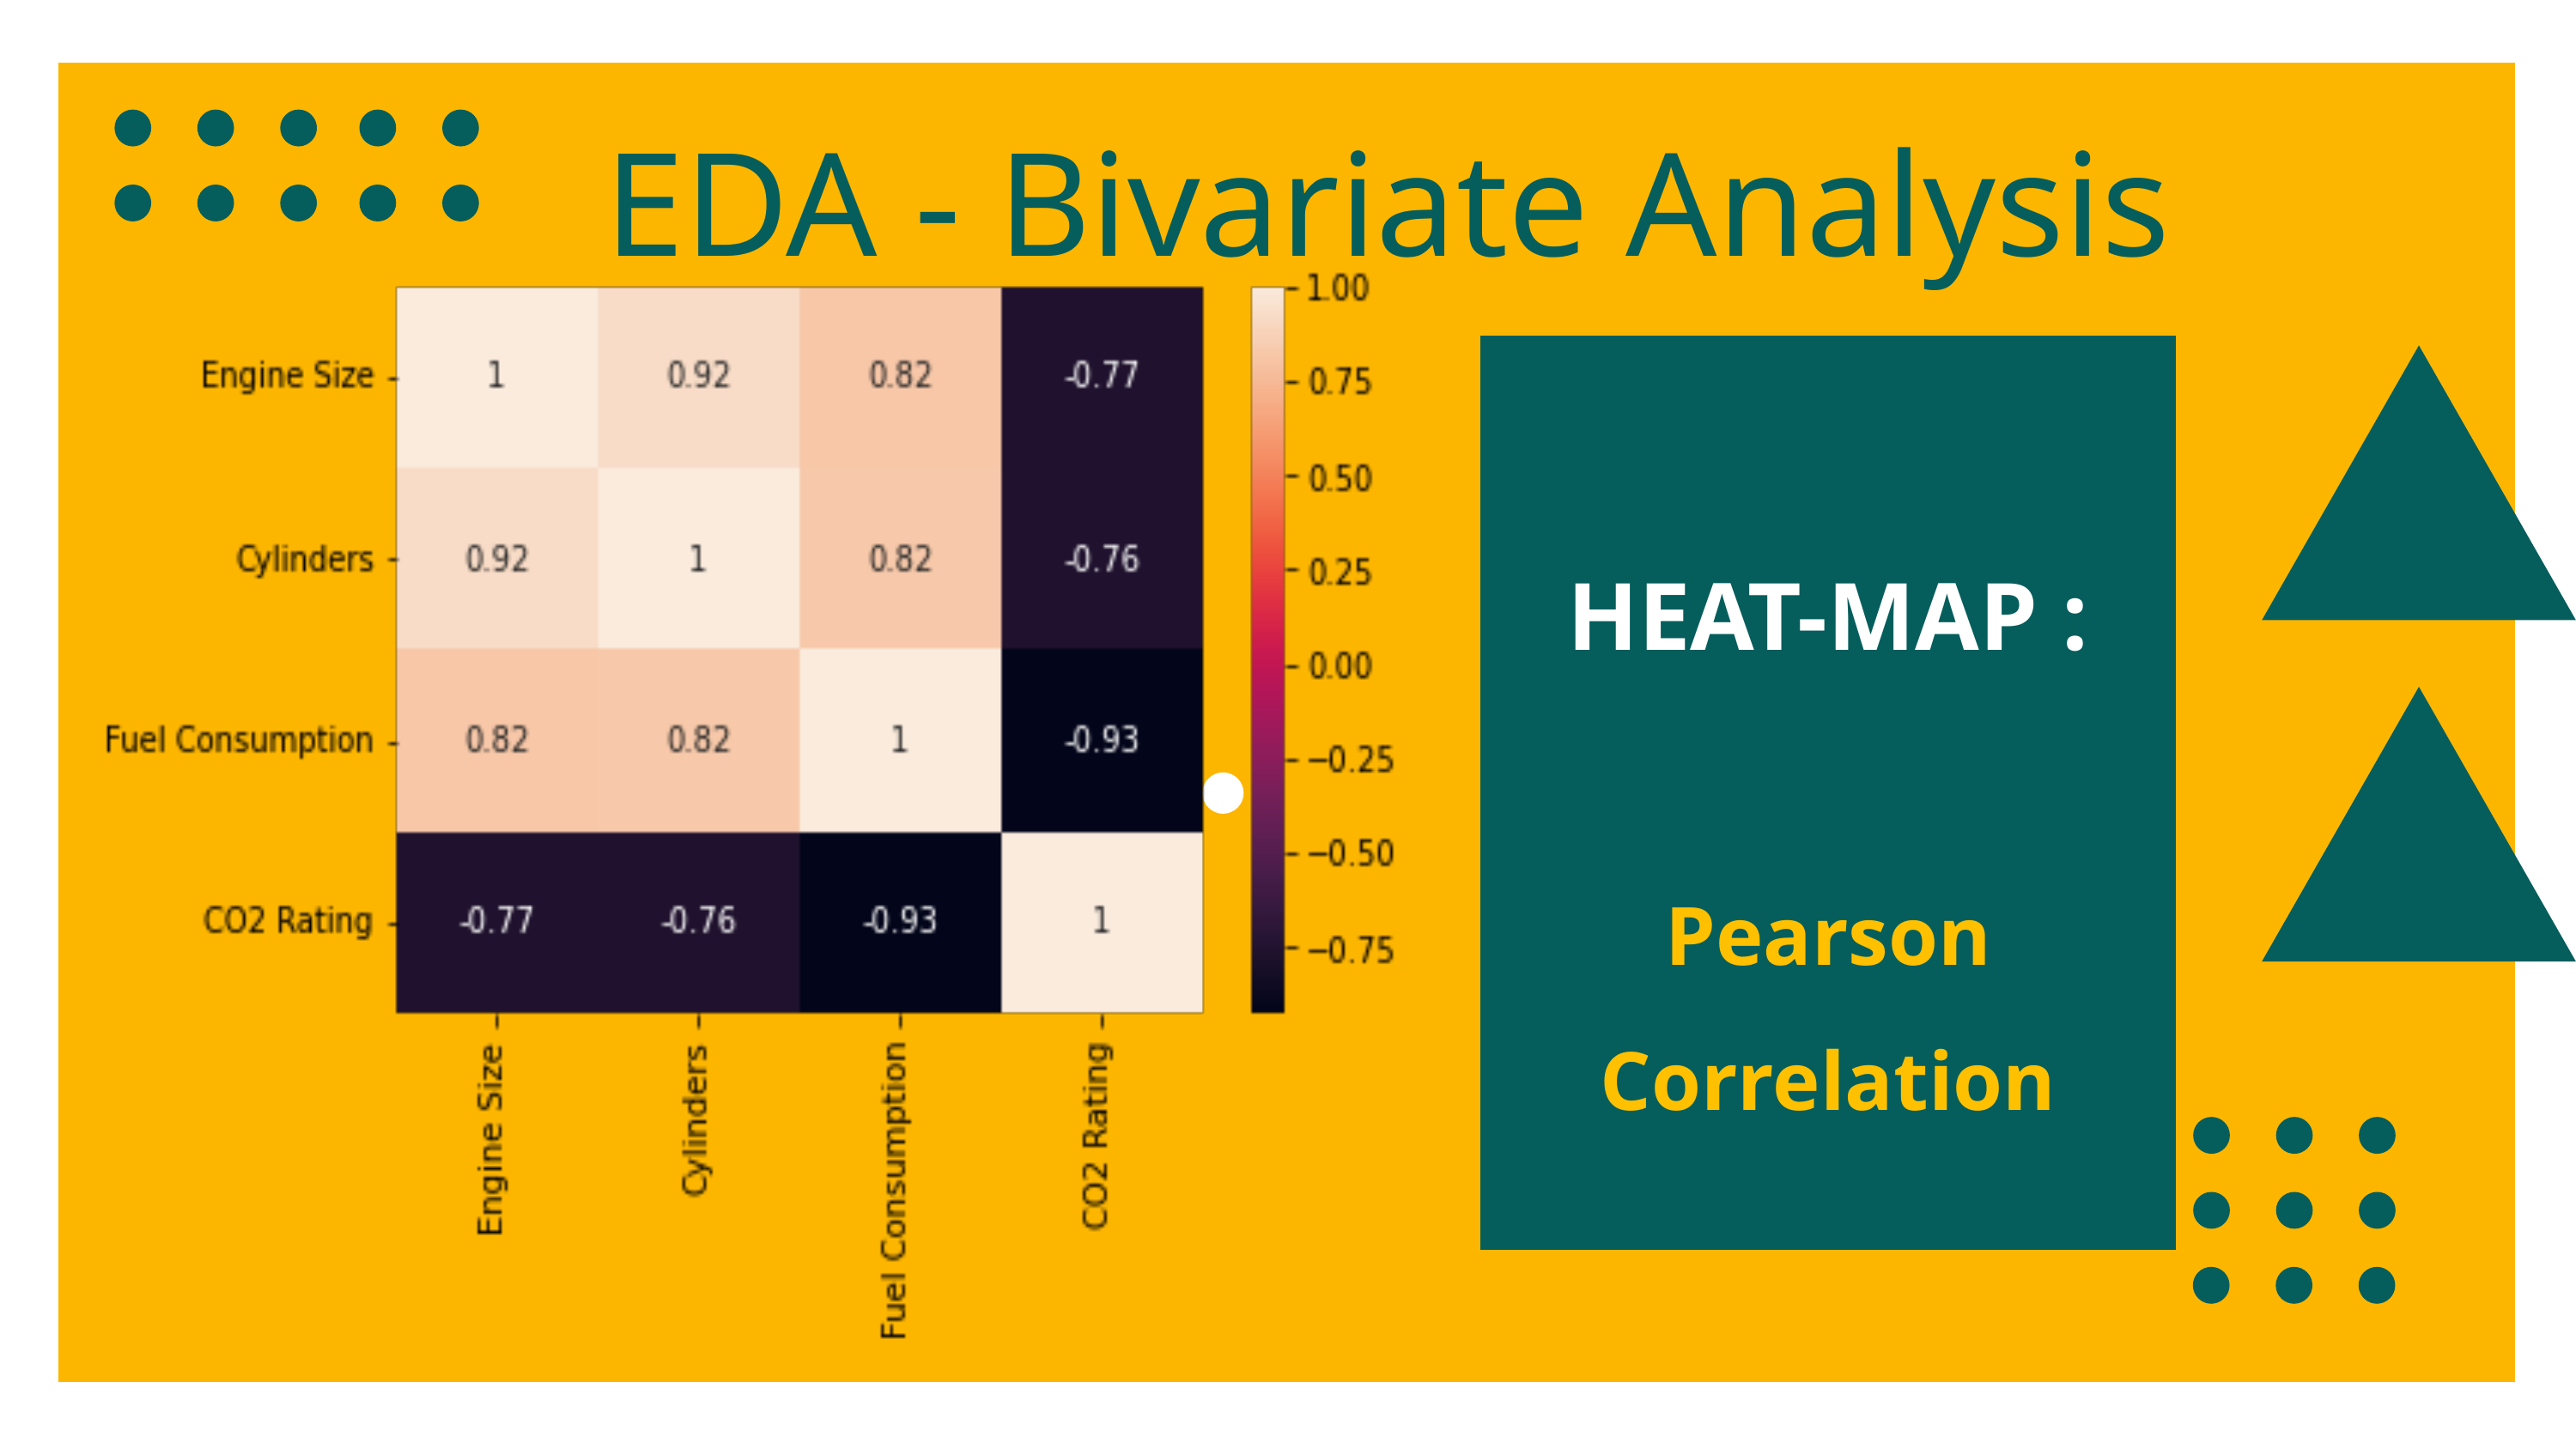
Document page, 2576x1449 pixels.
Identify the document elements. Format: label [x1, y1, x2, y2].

picture [84, 252, 1421, 1362]
text_box [1479, 336, 2177, 1251]
text_box [58, 62, 2515, 1383]
text_box [2261, 686, 2576, 962]
text_box [2192, 1116, 2396, 1304]
text_box [114, 109, 479, 222]
text_box [2261, 345, 2576, 621]
